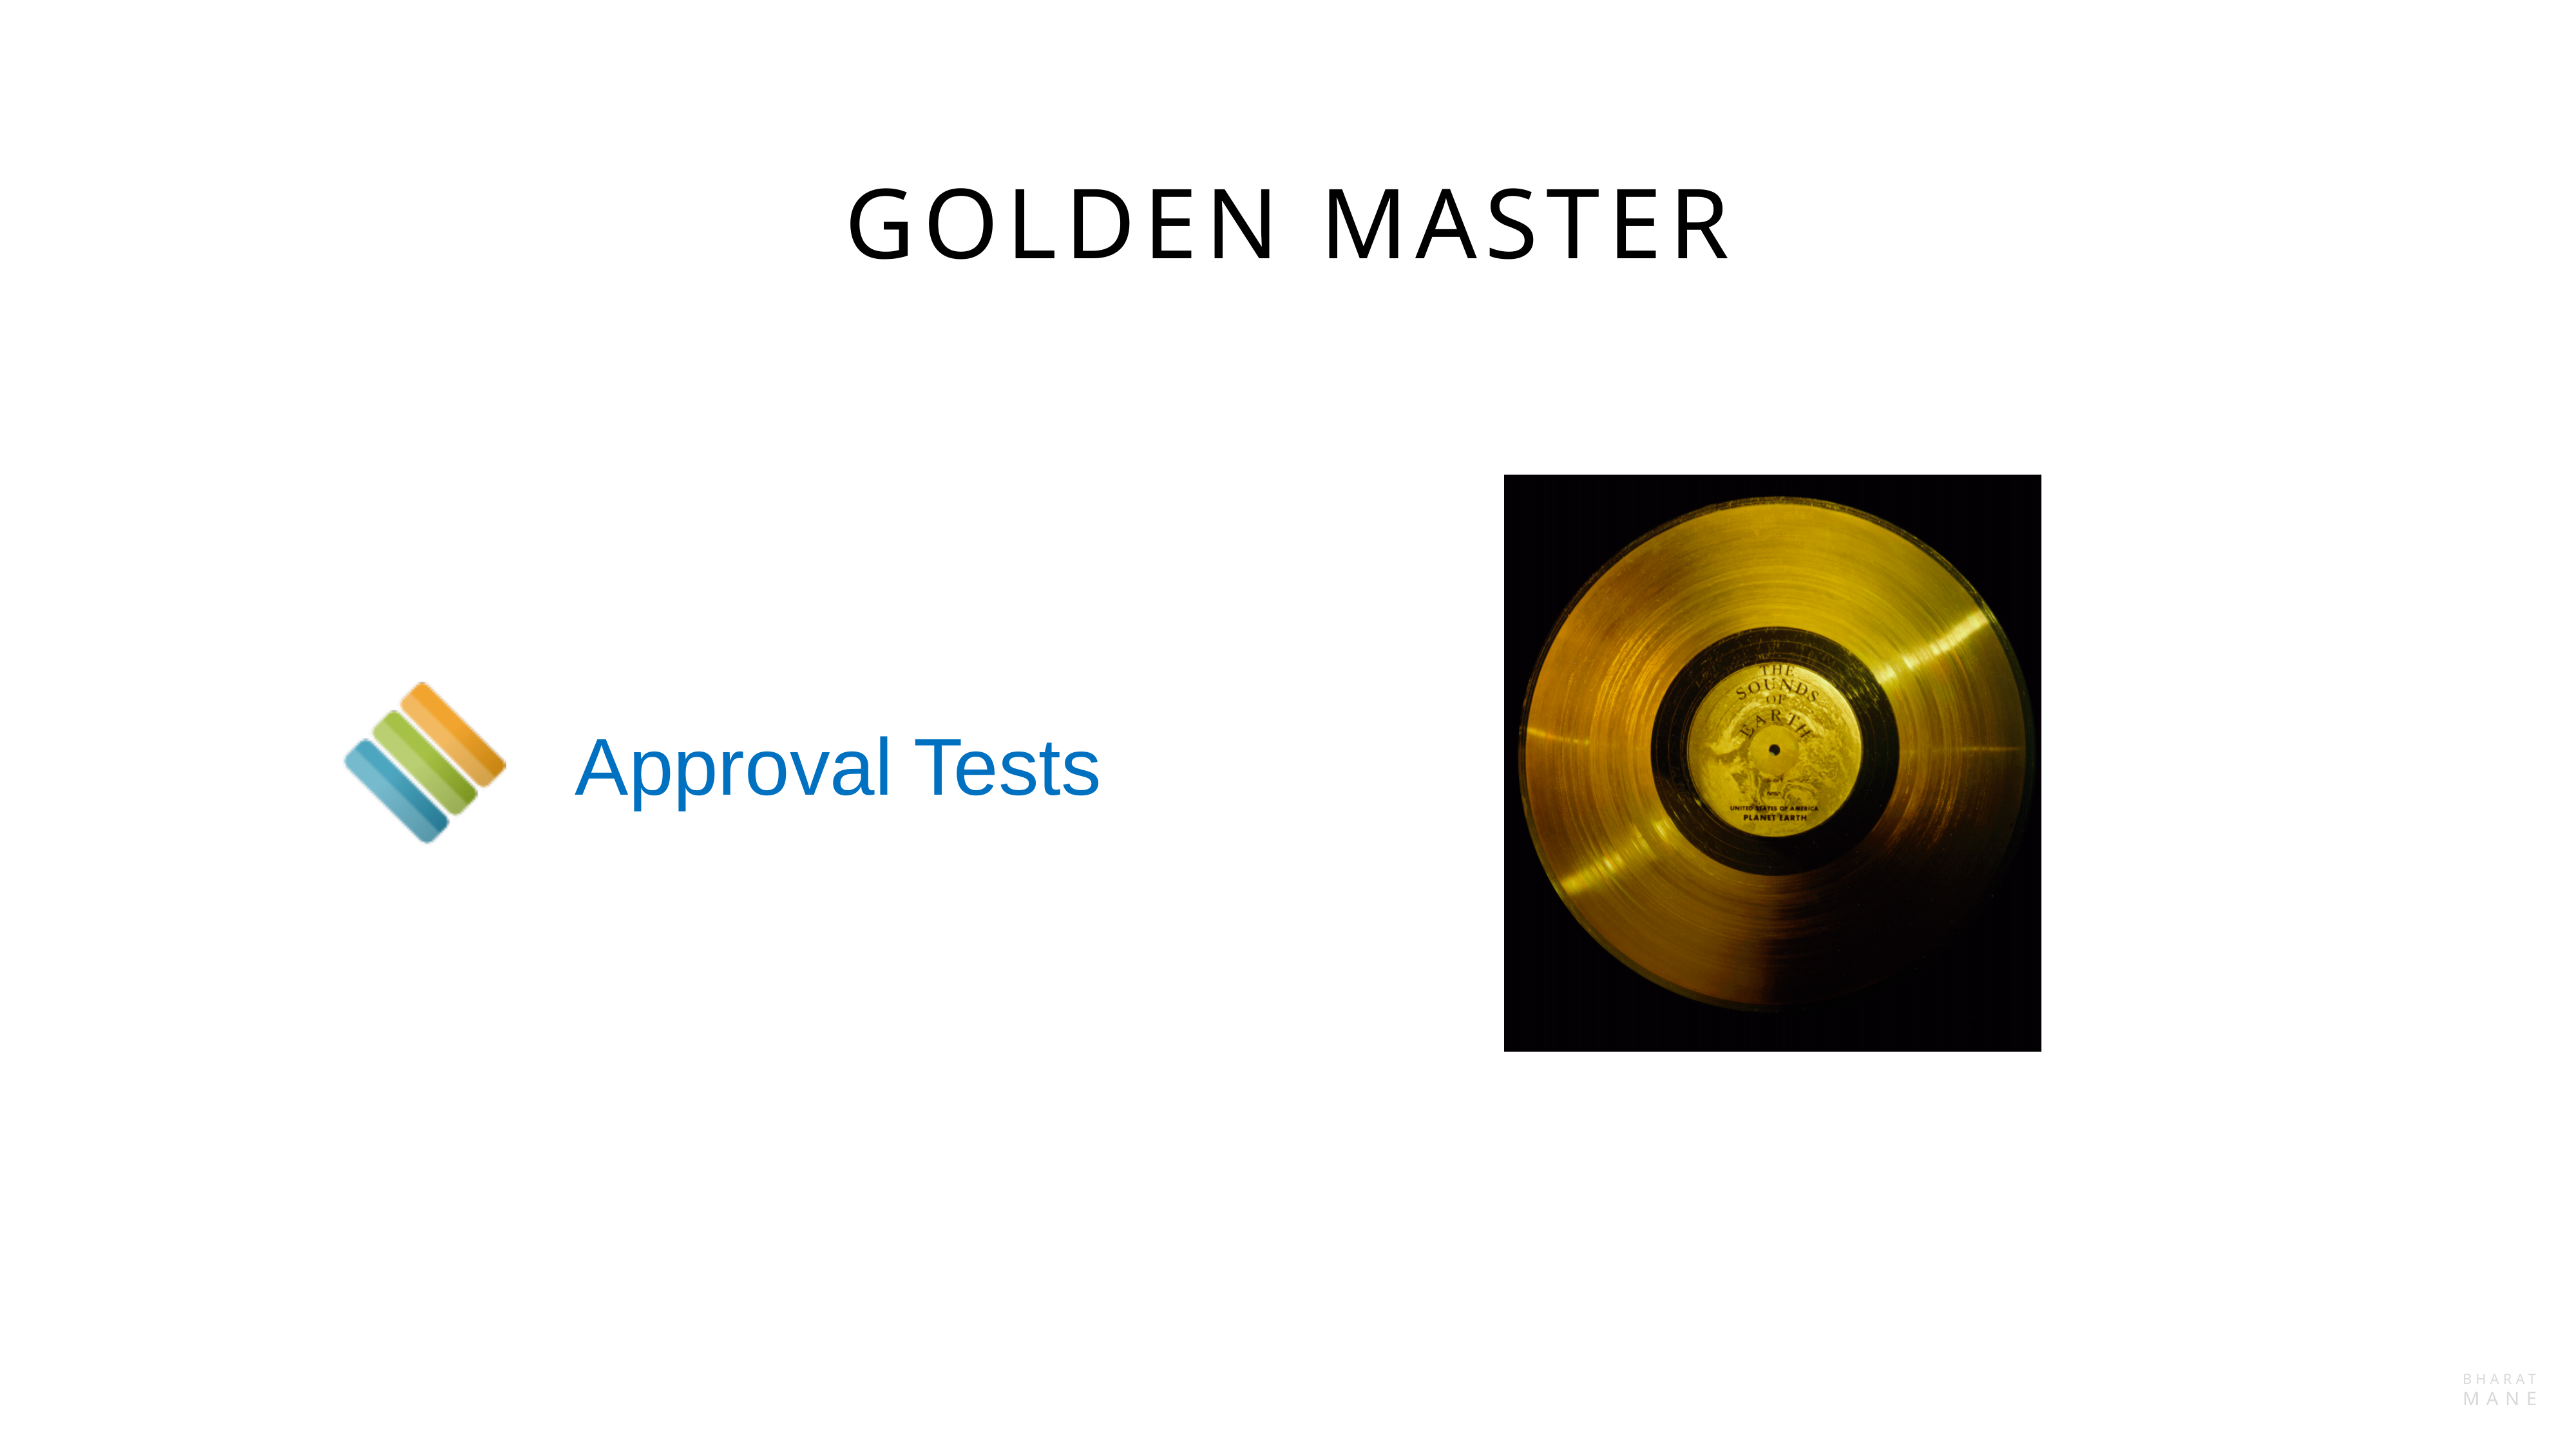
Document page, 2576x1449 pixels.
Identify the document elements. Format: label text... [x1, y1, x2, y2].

text_box GOLDEN master [549, 156, 2027, 283]
picture [1504, 475, 2042, 1052]
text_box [342, 679, 1319, 848]
